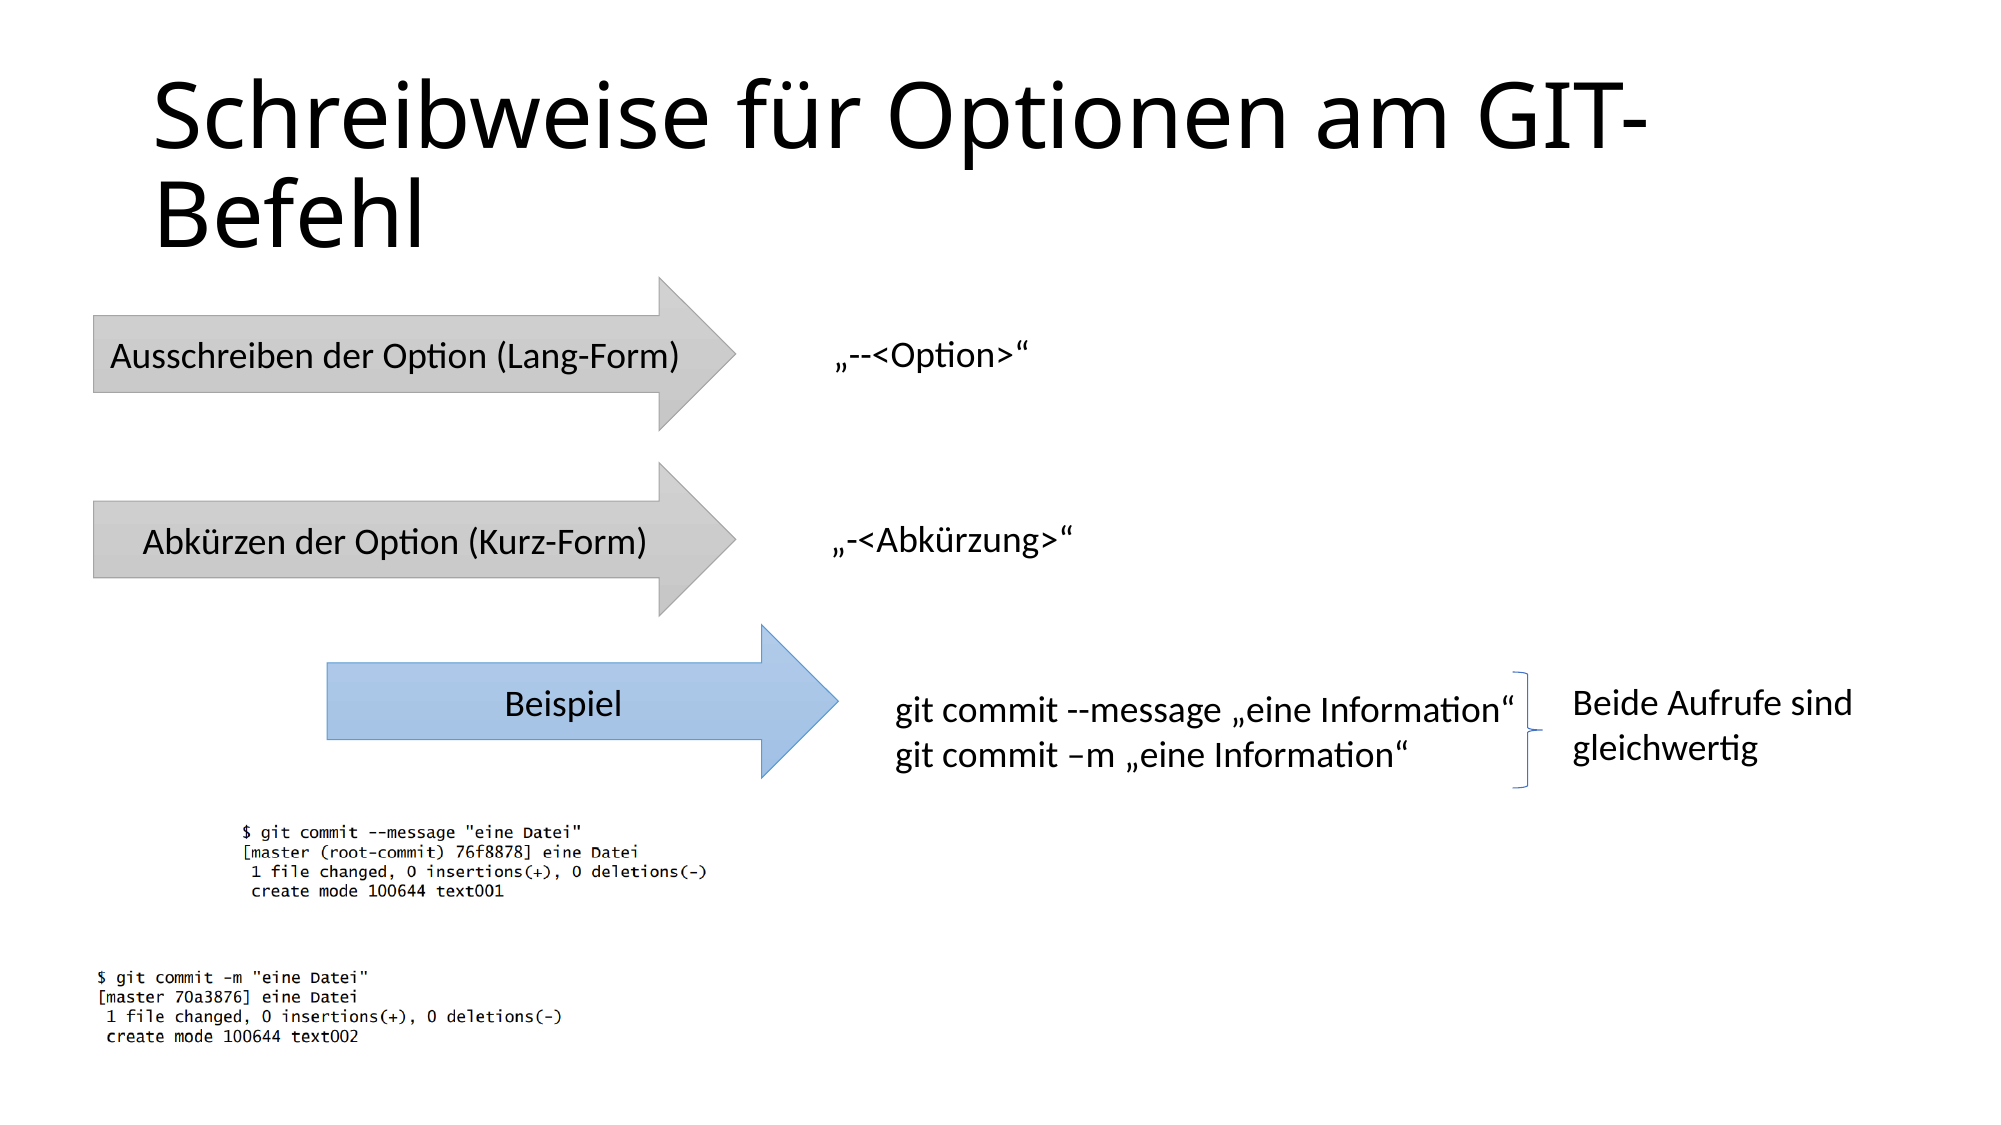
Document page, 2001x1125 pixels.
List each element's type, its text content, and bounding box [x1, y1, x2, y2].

text_box „--<Option>“ [818, 277, 1045, 382]
text_box Beide Aufrufe sind gleichwertig [1557, 670, 1869, 776]
text_box git commit --message „eine Information“ git commit –m „eine Information“ [880, 632, 1532, 917]
text_box „-<Abkürzung>“ [815, 462, 1090, 568]
text_box Beispiel [326, 623, 840, 780]
text_box Abkürzen der Option (Kurz-Form) [93, 461, 737, 618]
text_box Ausschreiben der Option (Lang-Form) [93, 276, 737, 432]
text_box [1512, 671, 1543, 789]
picture [69, 797, 736, 1065]
title Schreibweise für Optionen am GIT-Befehl [137, 59, 1863, 278]
